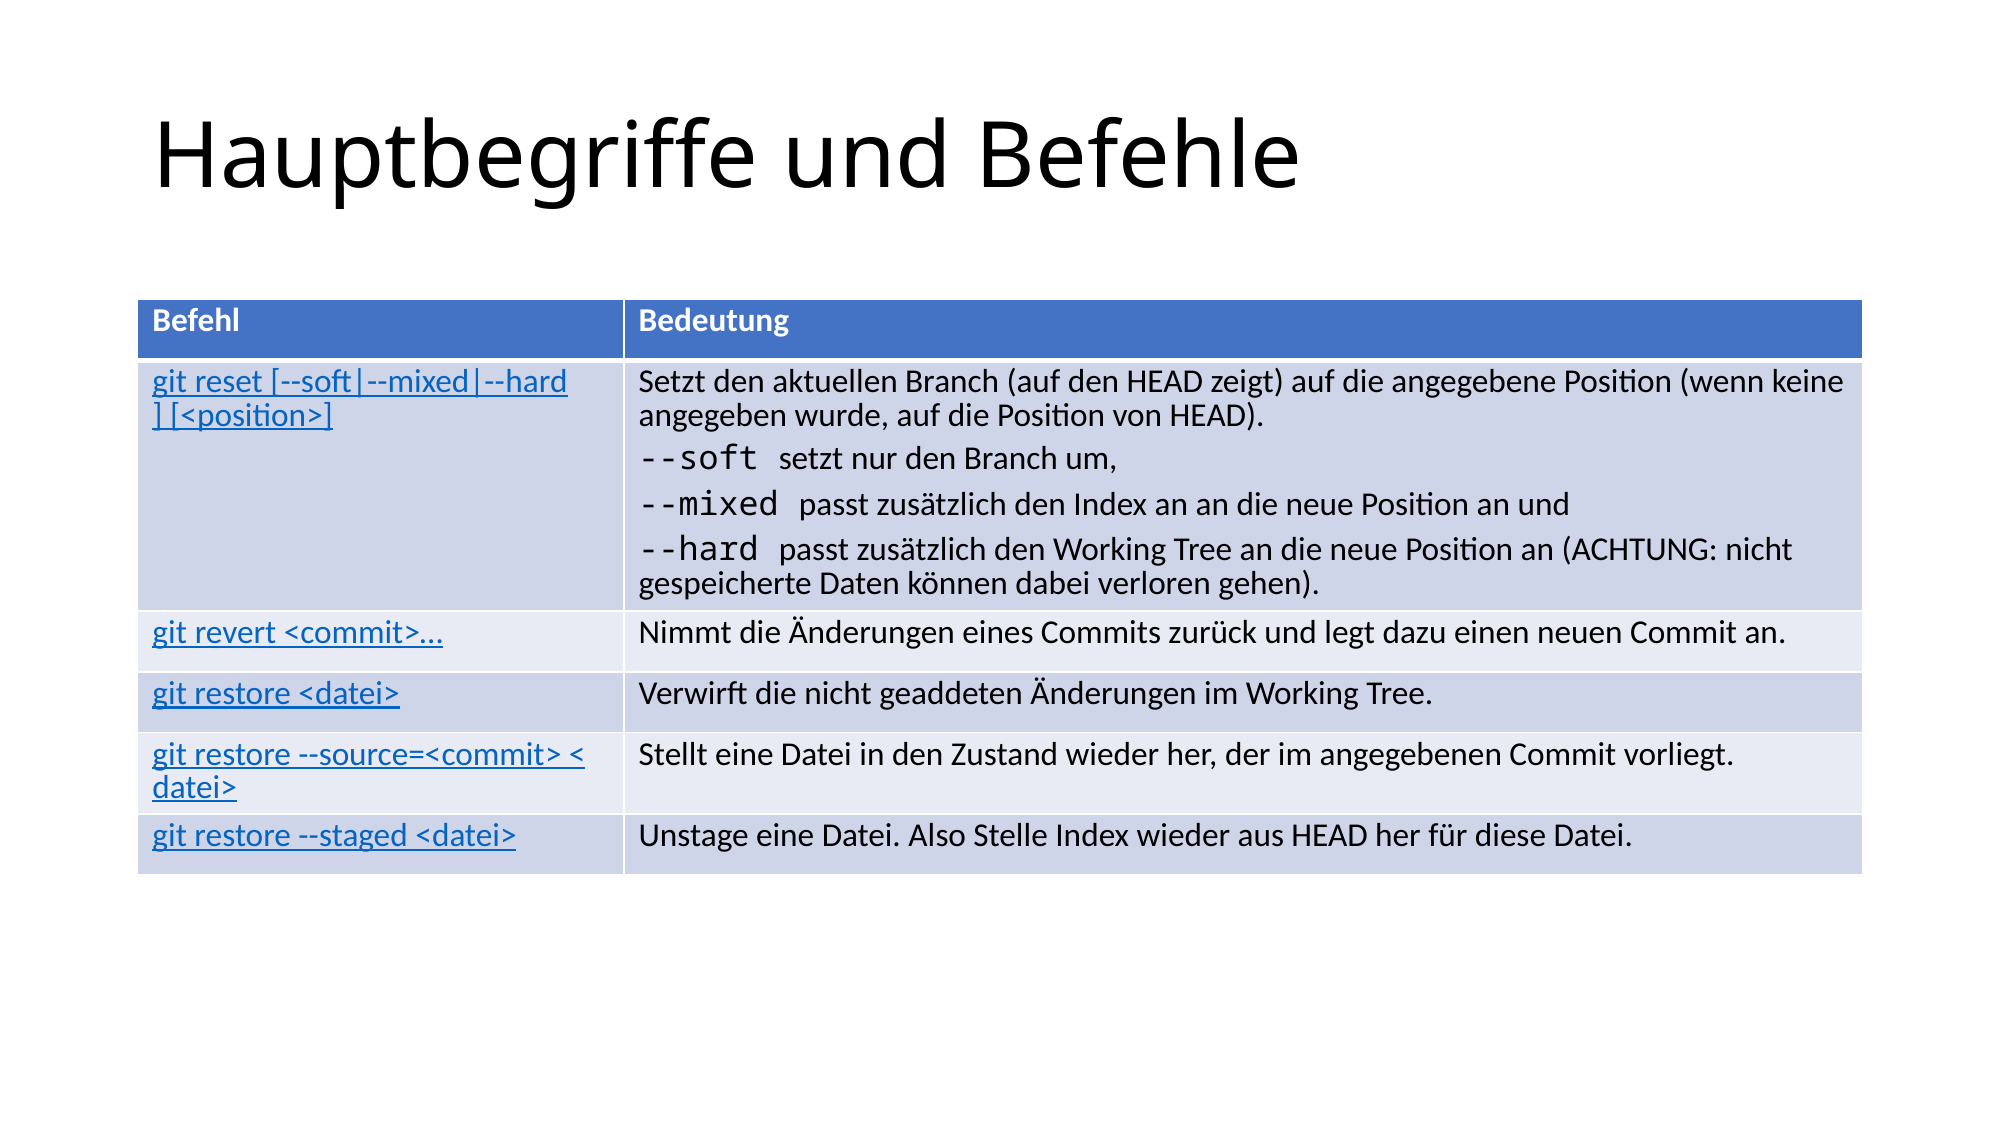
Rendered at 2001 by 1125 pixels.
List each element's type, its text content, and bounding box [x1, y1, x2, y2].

table_cell git revert <commit>… [138, 612, 623, 671]
table_cell git restore --source=<commit> <datei> [138, 733, 623, 813]
title Hauptbegriffe und Befehle [137, 48, 1863, 267]
table_header Befehl [138, 300, 623, 358]
table_cell Nimmt die Änderungen eines Commits zurück und legt dazu einen neuen Commit an. [625, 612, 1862, 671]
table_cell Setzt den aktuellen Branch (auf den HEAD zeigt) auf die angegebene Position (wenn keine angegeben wurde, auf die Position von HEAD). --soft setzt nur den Branch um, --mixed passt zusätzlich den Index an an die neue Position an und --hard passt zusätzlich den Working Tree an die neue Position an (ACHTUNG: nicht gespeicherte Daten können dabei verloren gehen). [625, 363, 1862, 610]
table_cell git restore --staged <datei> [138, 815, 623, 874]
table_cell Unstage eine Datei. Also Stelle Index wieder aus HEAD her für diese Datei. [625, 815, 1862, 874]
table_cell Verwirft die nicht geaddeten Änderungen im Working Tree. [625, 673, 1862, 732]
table_cell Stellt eine Datei in den Zustand wieder her, der im angegebenen Commit vorliegt. [625, 733, 1862, 813]
table_header Bedeutung [625, 300, 1862, 358]
table_cell git restore <datei> [138, 673, 623, 732]
table_cell git reset [--soft|--mixed|--hard] [<position>] [138, 363, 623, 610]
